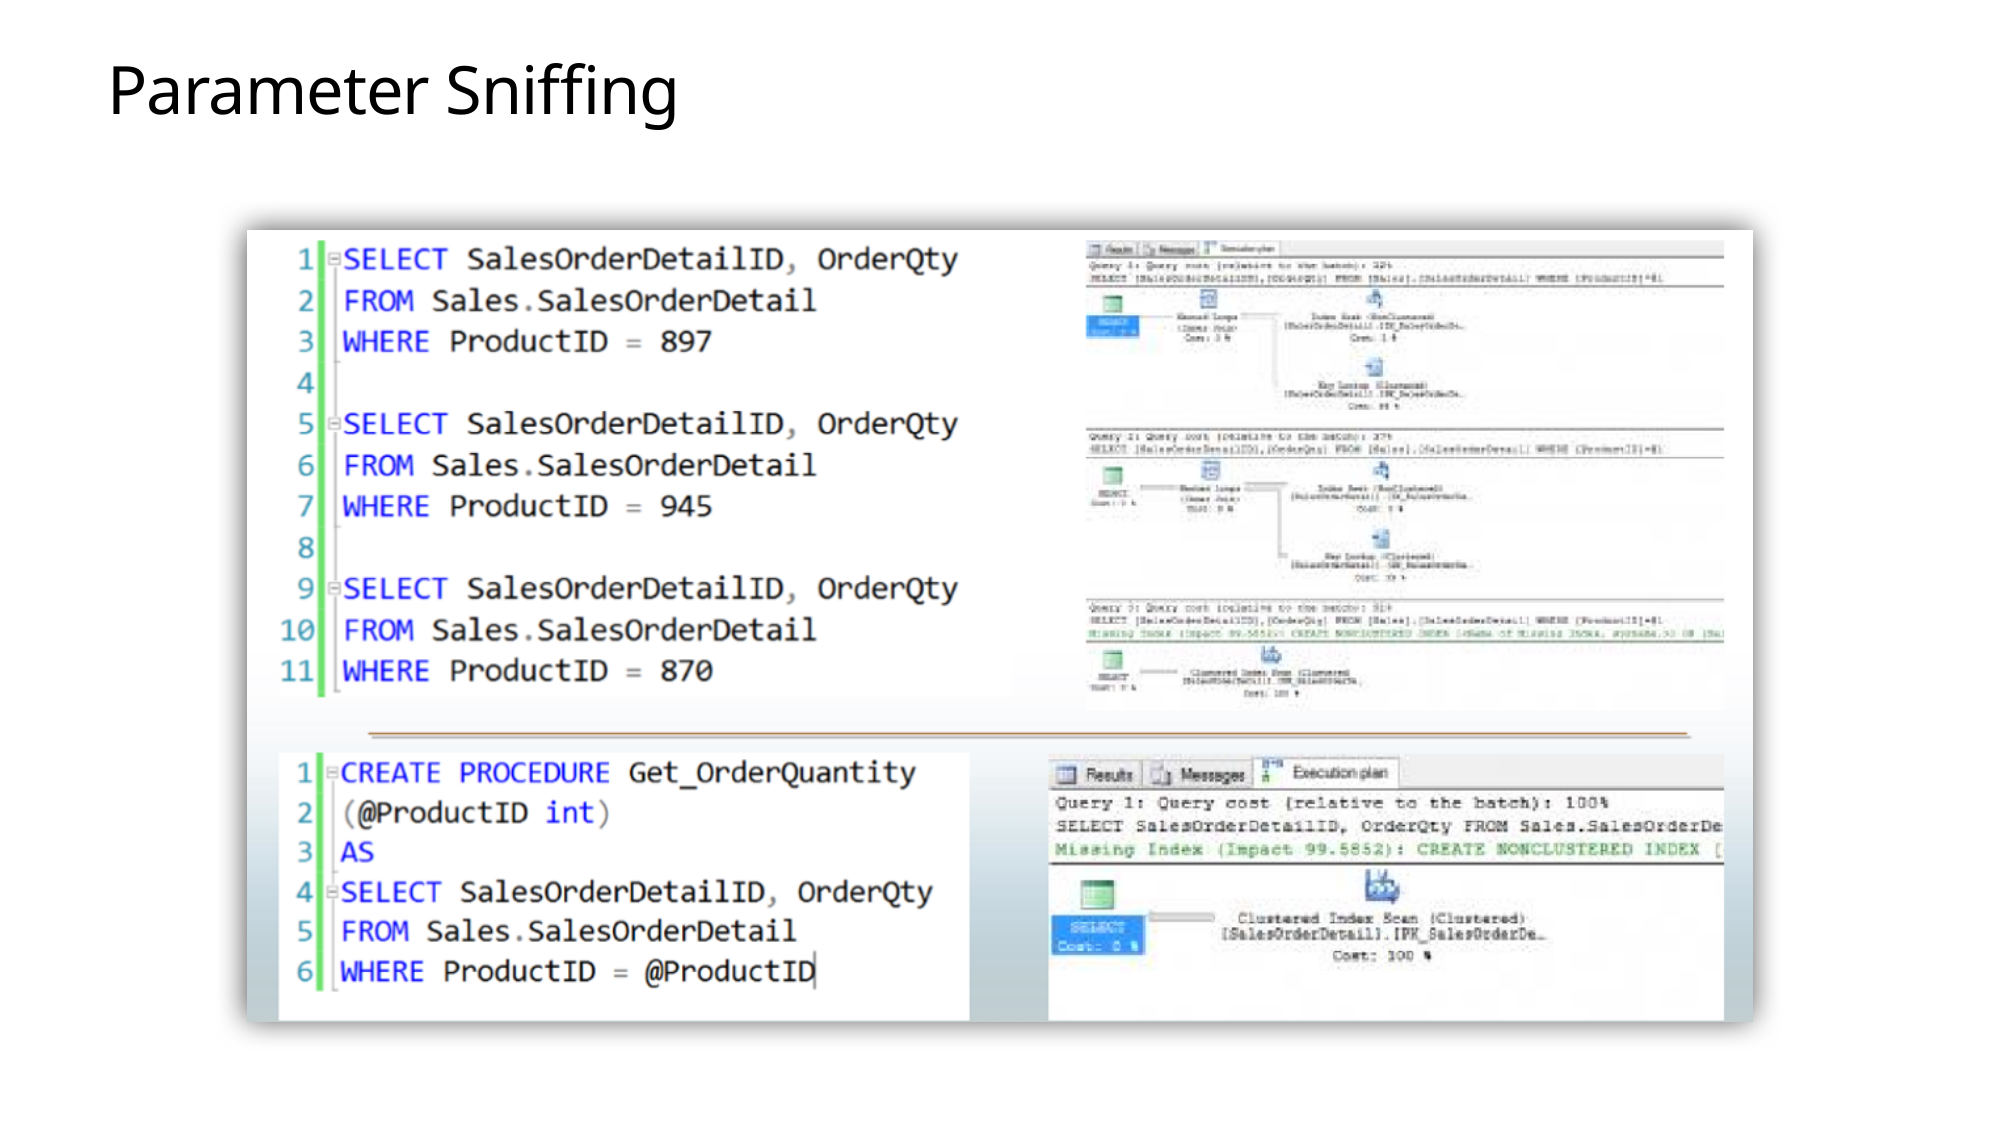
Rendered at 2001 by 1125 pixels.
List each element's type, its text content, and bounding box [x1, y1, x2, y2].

title Parameter Sniffing [107, 52, 1893, 129]
picture [246, 230, 1753, 1022]
